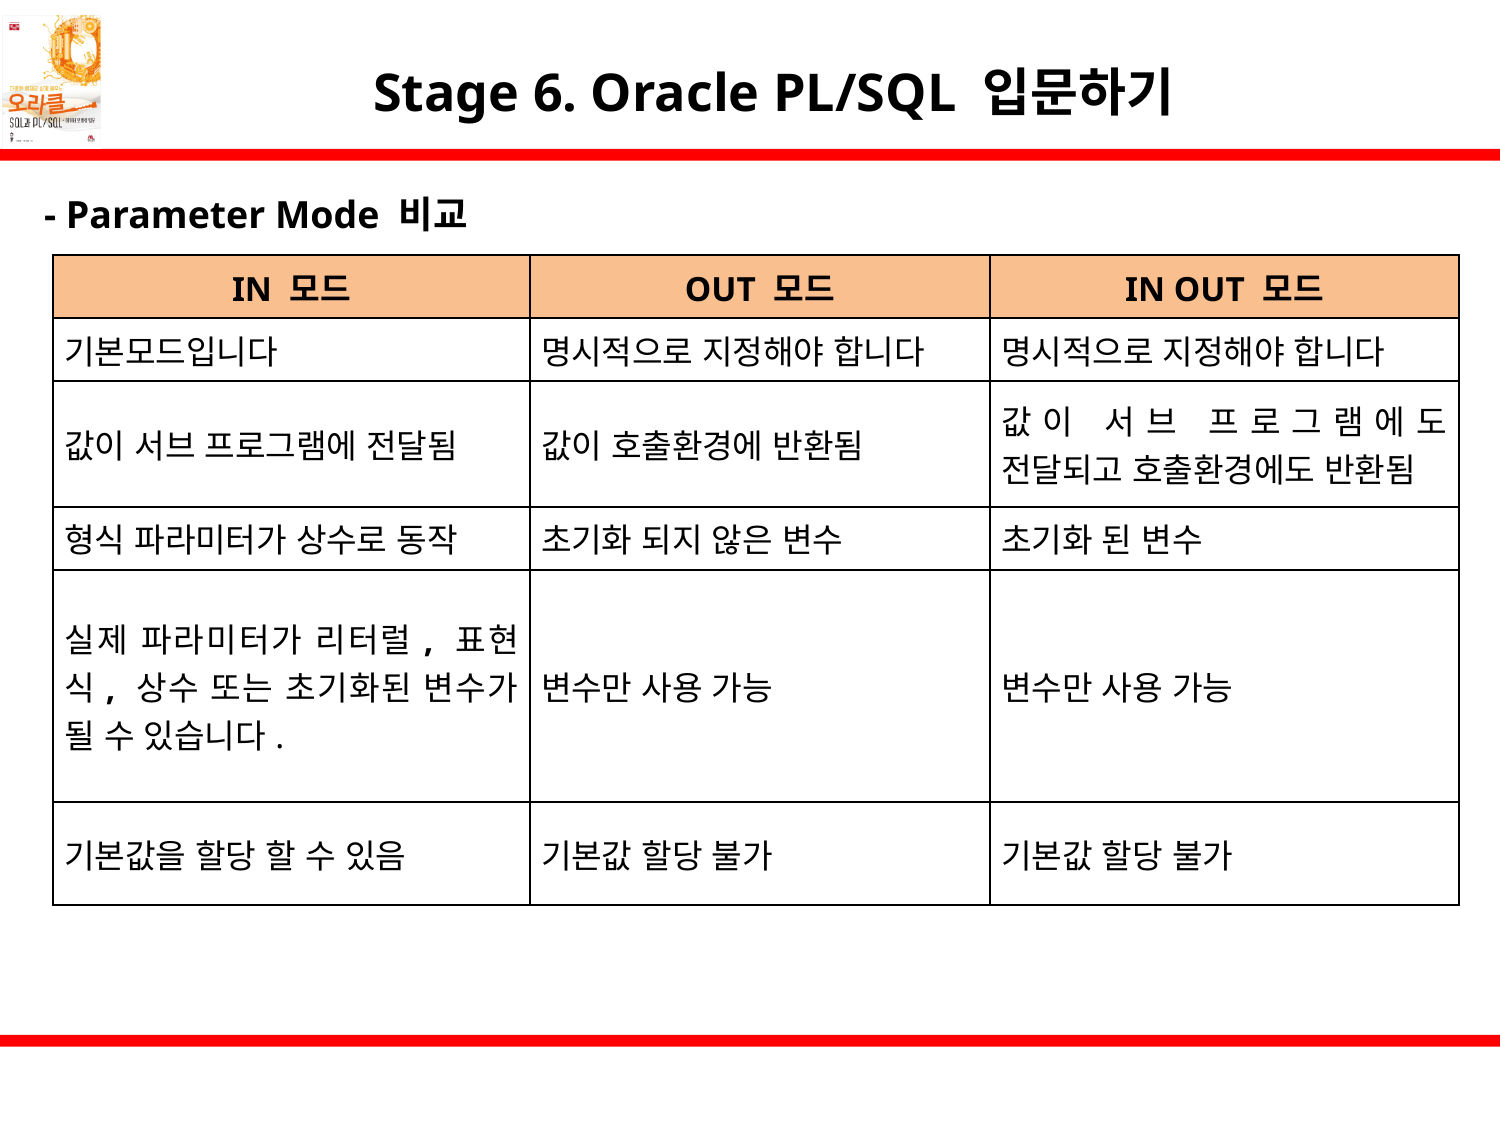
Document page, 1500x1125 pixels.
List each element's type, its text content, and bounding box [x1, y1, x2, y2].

table_cell 값이 서브 프로그램에 전달됨 [54, 382, 529, 506]
table_cell 기본값을 할당 할 수 있음 [54, 803, 529, 904]
table_cell 변수만 사용 가능 [531, 571, 989, 801]
table_header IN 모드 [54, 256, 529, 317]
table_cell 초기화 되지 않은 변수 [531, 508, 989, 569]
table_cell 명시적으로 지정해야 합니다 [531, 319, 989, 380]
table_cell 초기화 된 변수 [991, 508, 1458, 569]
picture [1, 14, 101, 150]
table_cell 명시적으로 지정해야 합니다 [991, 319, 1458, 380]
table_cell 값이 호출환경에 반환됨 [531, 382, 989, 506]
table_cell 값이 서브 프로그램에도 전달되고 호출환경에도 반환됨 [991, 382, 1458, 506]
table_header IN OUT 모드 [991, 256, 1458, 317]
text_box [0, 1033, 1500, 1049]
text_box [0, 147, 1500, 163]
table_cell 형식 파라미터가 상수로 동작 [54, 508, 529, 569]
table_cell 변수만 사용 가능 [991, 571, 1458, 801]
table_cell 기본모드입니다 [54, 319, 529, 380]
table_header OUT 모드 [531, 256, 989, 317]
text_box Stage 6. Oracle PL/SQL 입문하기 [204, 0, 1343, 151]
text_box - Parameter Mode 비교 [27, 171, 693, 257]
table_cell 실제 파라미터가 리터럴, 표현식, 상수 또는 초기화된 변수가 될 수 있습니다. [54, 571, 529, 801]
table_cell 기본값 할당 불가 [991, 803, 1458, 904]
table_cell 기본값 할당 불가 [531, 803, 989, 904]
